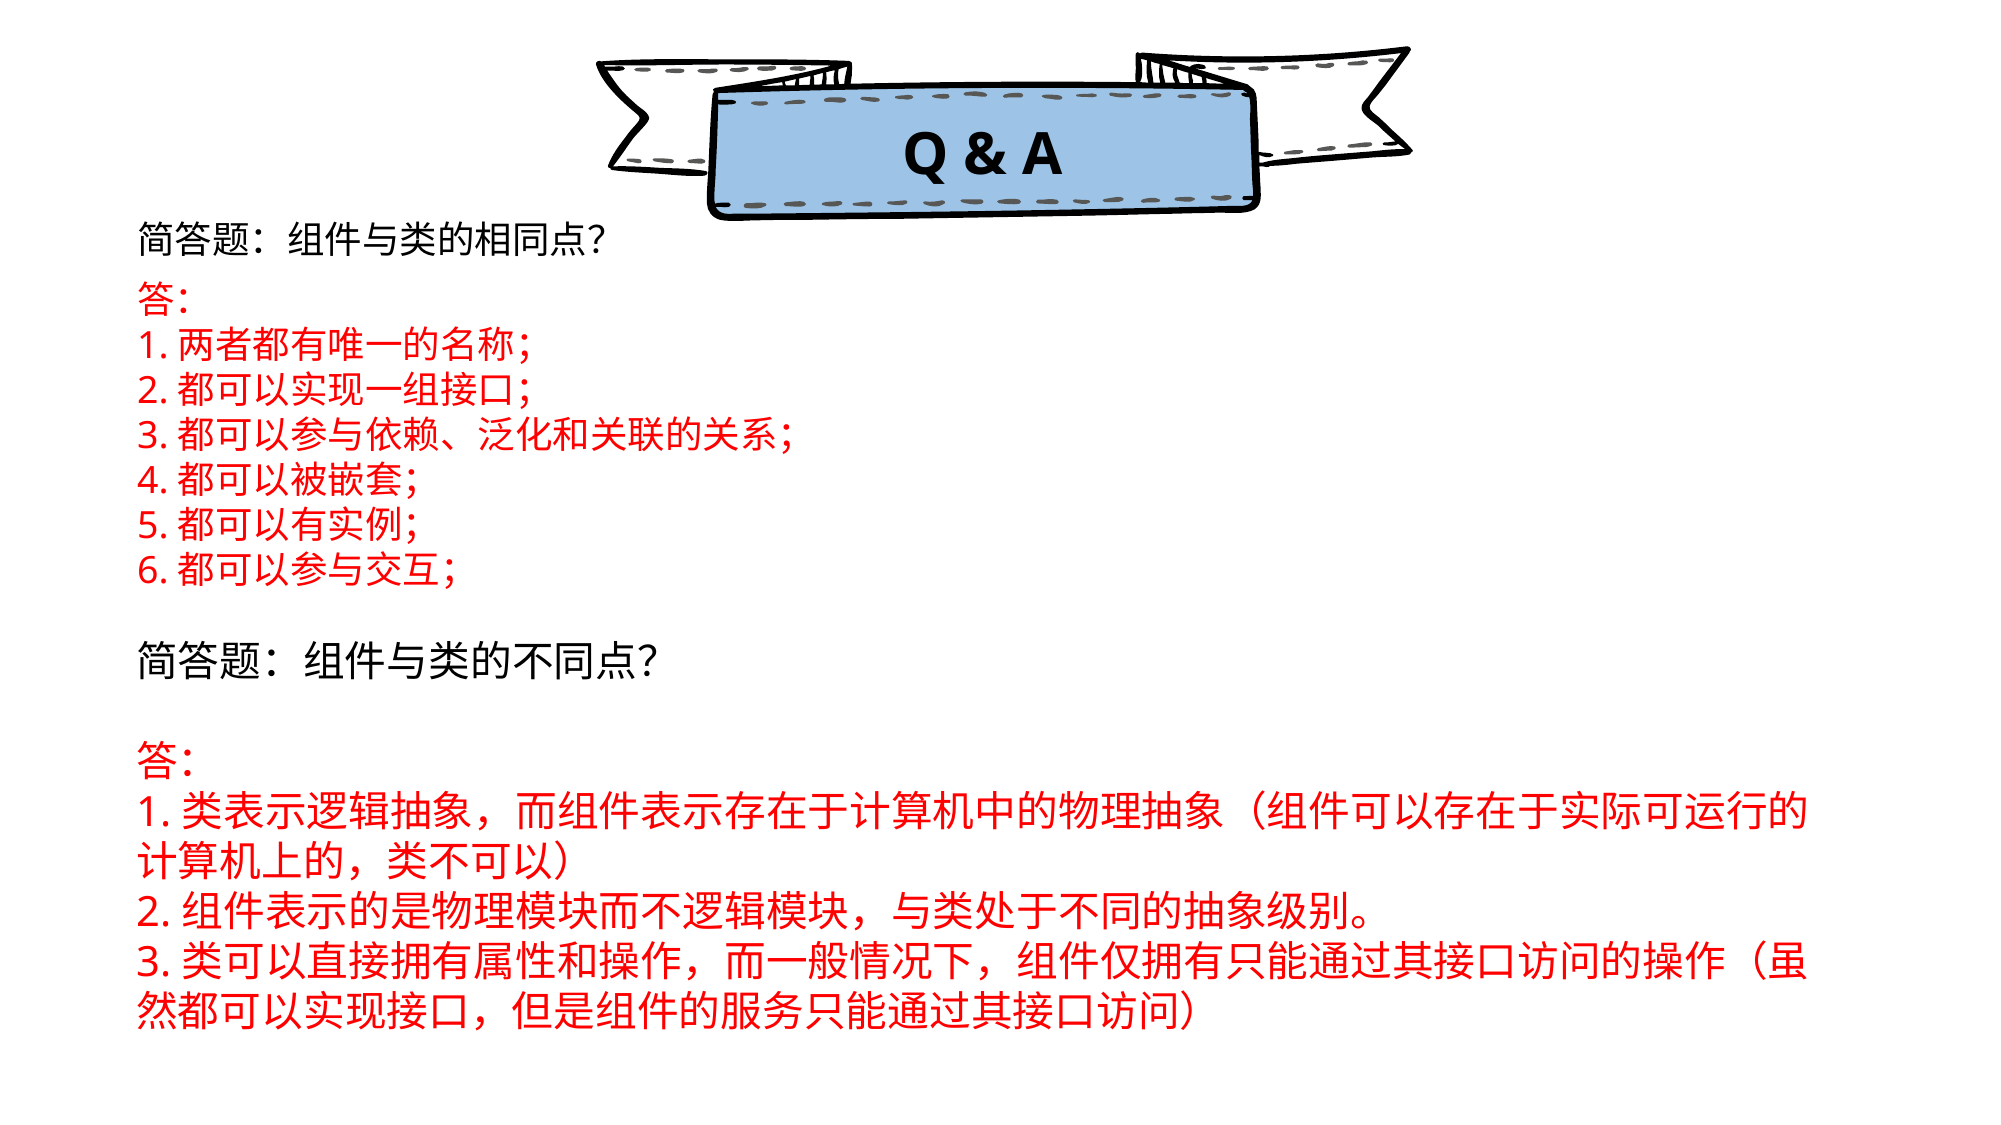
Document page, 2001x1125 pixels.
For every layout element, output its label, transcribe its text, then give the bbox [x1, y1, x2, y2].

text_box 答： 1.两者都有唯一的名称； 2.都可以实现一组接口； 3.都可以参与依赖、泛化和关联的关系； 4.都可以被嵌套； 5.都可以有实例； 6.都可以参与交互； [122, 268, 1068, 599]
text_box 简答题：组件与类的不同点？ [121, 627, 955, 693]
text_box 答： 1.类表示逻辑抽象，而组件表示存在于计算机中的物理抽象（组件可以存在于实际可运行的计算机上的，类不可以） 2.组件表示的是物理模块而不逻辑模块，与类处于不同的抽象级别。 3.类可以直接拥有属性和操作，而一般情况下，组件仅拥有只能通过其接口访问的操作（虽然都可以实现接口，但是组件的服务只能通过其接口访问） [121, 727, 1863, 1042]
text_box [595, 45, 1414, 222]
text_box 简答题：组件与类的相同点？ [122, 208, 1878, 269]
